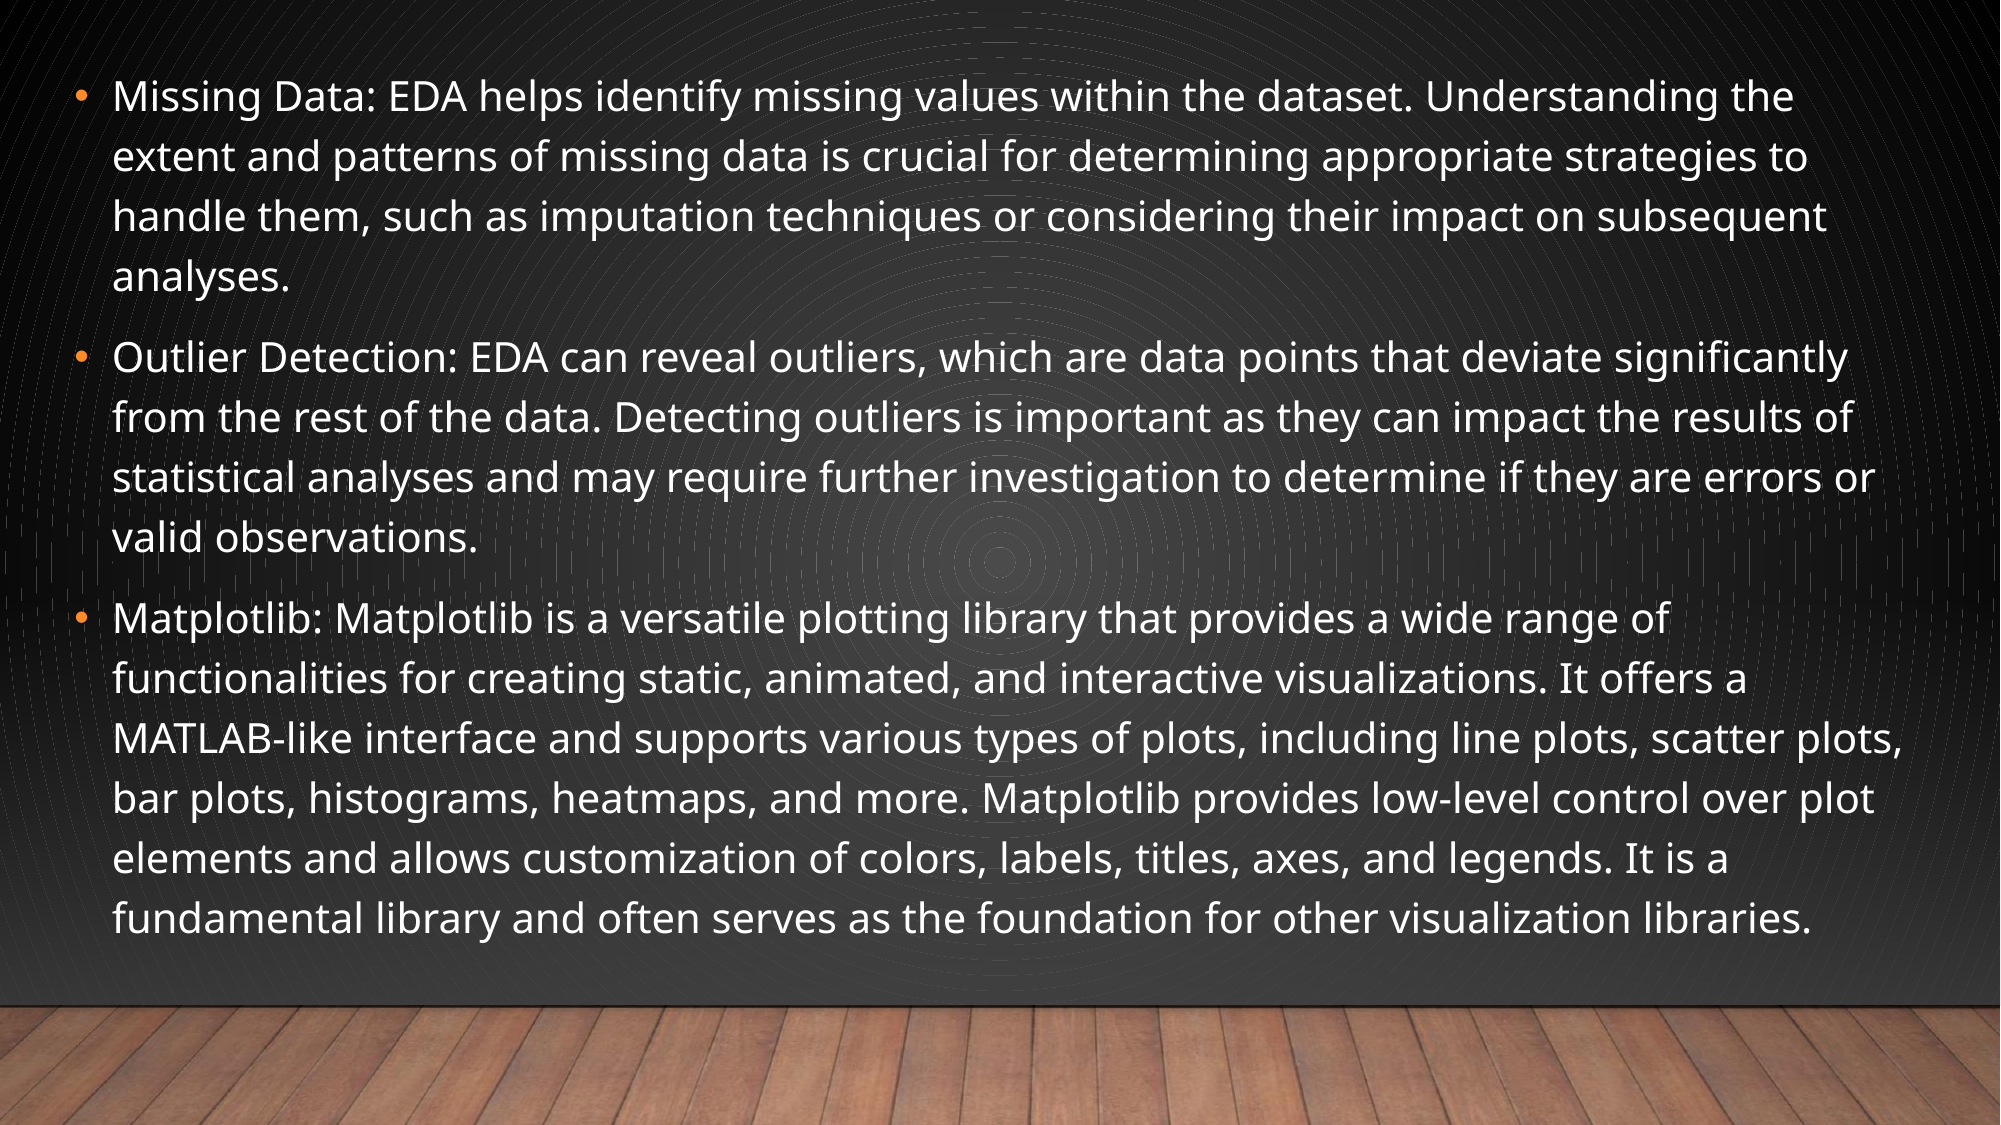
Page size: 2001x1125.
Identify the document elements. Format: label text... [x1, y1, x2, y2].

list Missing Data: EDA helps identify missing values within the dataset. Understanding the extent and patterns of missing data is crucial for determining appropriate strategies to handle them, such as imputation techniques or considering their impact on subsequent analyses. Outlier Detection: EDA can reveal outliers, which are data points that deviate significantly from the rest of the data. Detecting outliers is important as they can impact the results of statistical analyses and may require further investigation to determine if they are errors or valid observations. Matplotlib: Matplotlib is a versatile plotting library that provides a wide range of functionalities for creating static, animated, and interactive visualizations. It offers a MATLAB-like interface and supports various types of plots, including line plots, scatter plots, bar plots, histograms, heatmaps, and more. Matplotlib provides low-level control over plot elements and allows customization of colors, labels, titles, axes, and legends. It is a fundamental library and often serves as the foundation for other visualization libraries. [59, 52, 1926, 1021]
picture [0, 1005, 2000, 1125]
